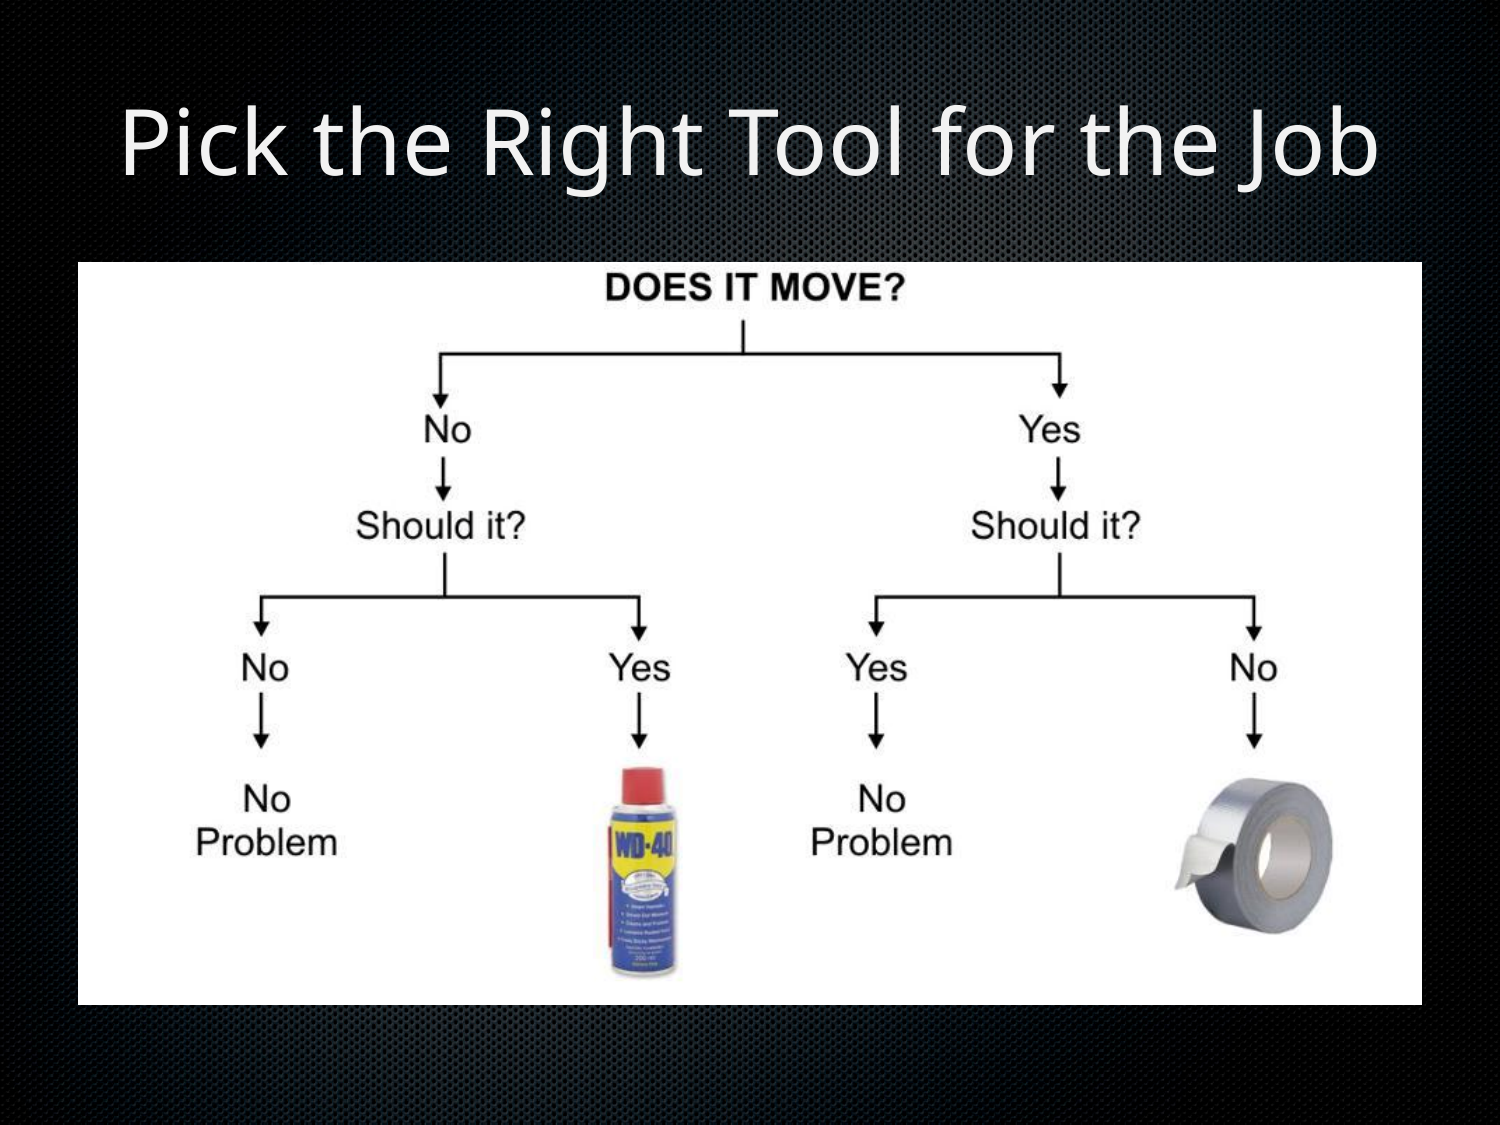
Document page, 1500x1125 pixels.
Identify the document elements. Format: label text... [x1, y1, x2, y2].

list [78, 262, 1422, 1006]
picture [0, 0, 1500, 1125]
title Pick the Right Tool for the Job [75, 45, 1425, 233]
